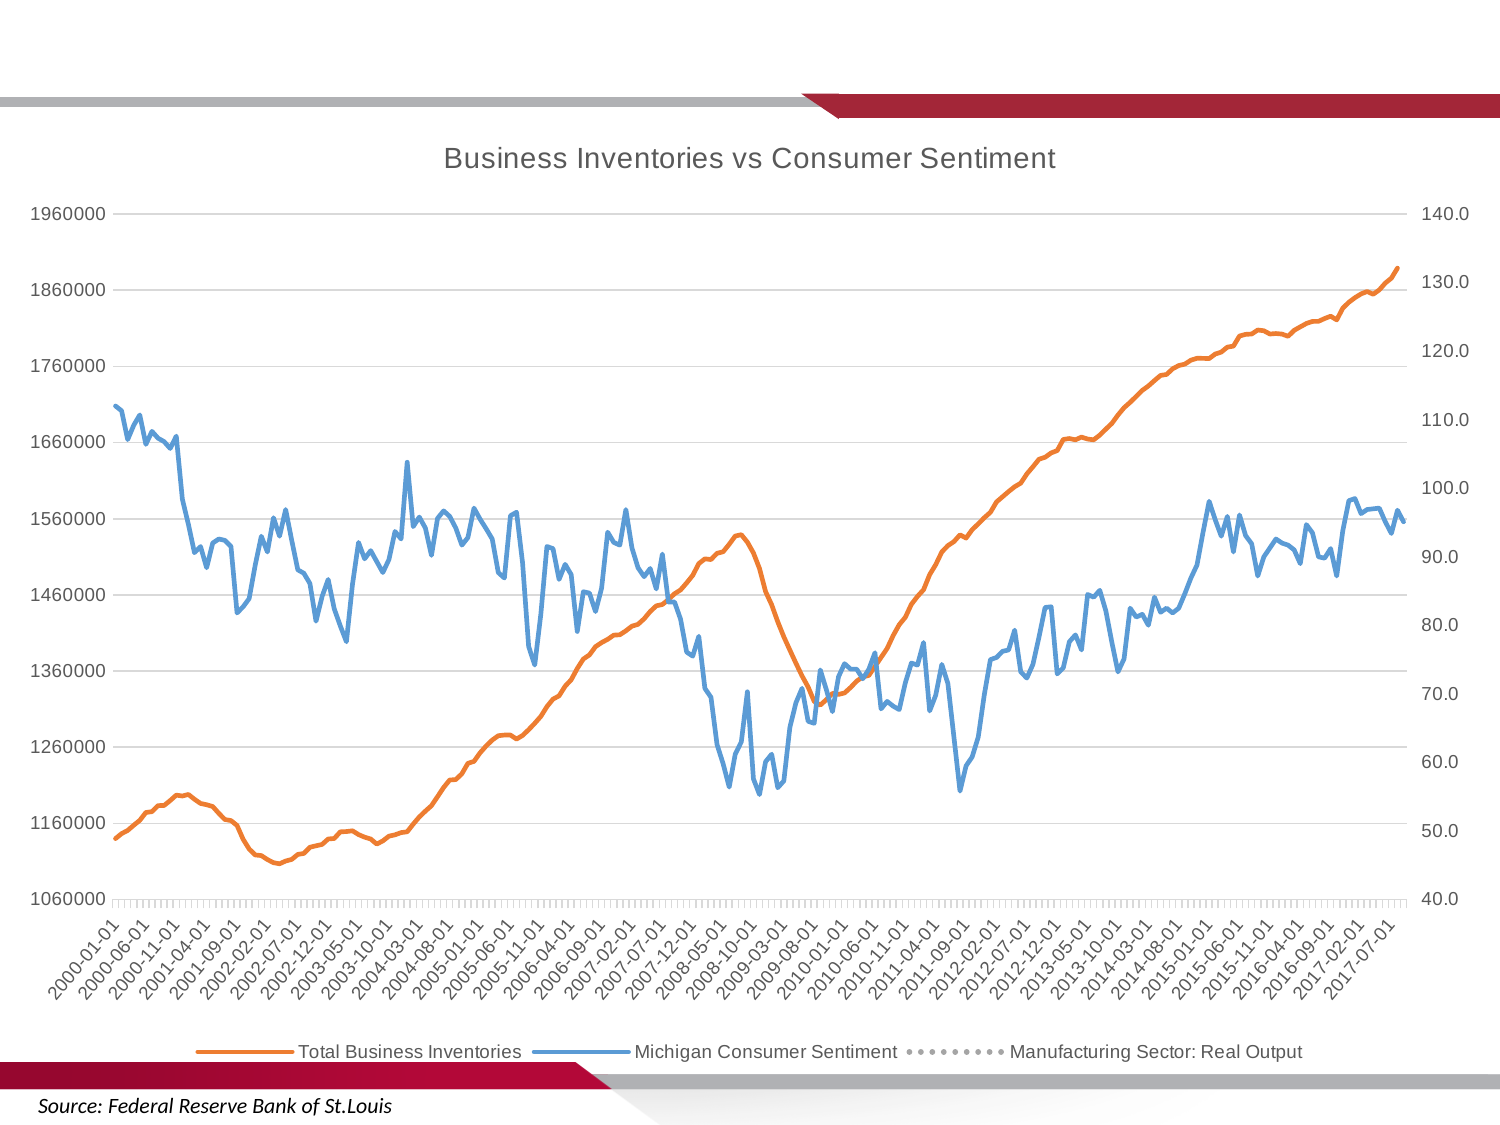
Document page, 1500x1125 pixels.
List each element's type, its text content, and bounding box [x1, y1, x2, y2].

text_box [0, 0, 730, 105]
text_box Source: Federal Reserve Bank of St.Louis [23, 1083, 625, 1125]
chart [0, 106, 1500, 1070]
picture [0, 1070, 1500, 1125]
